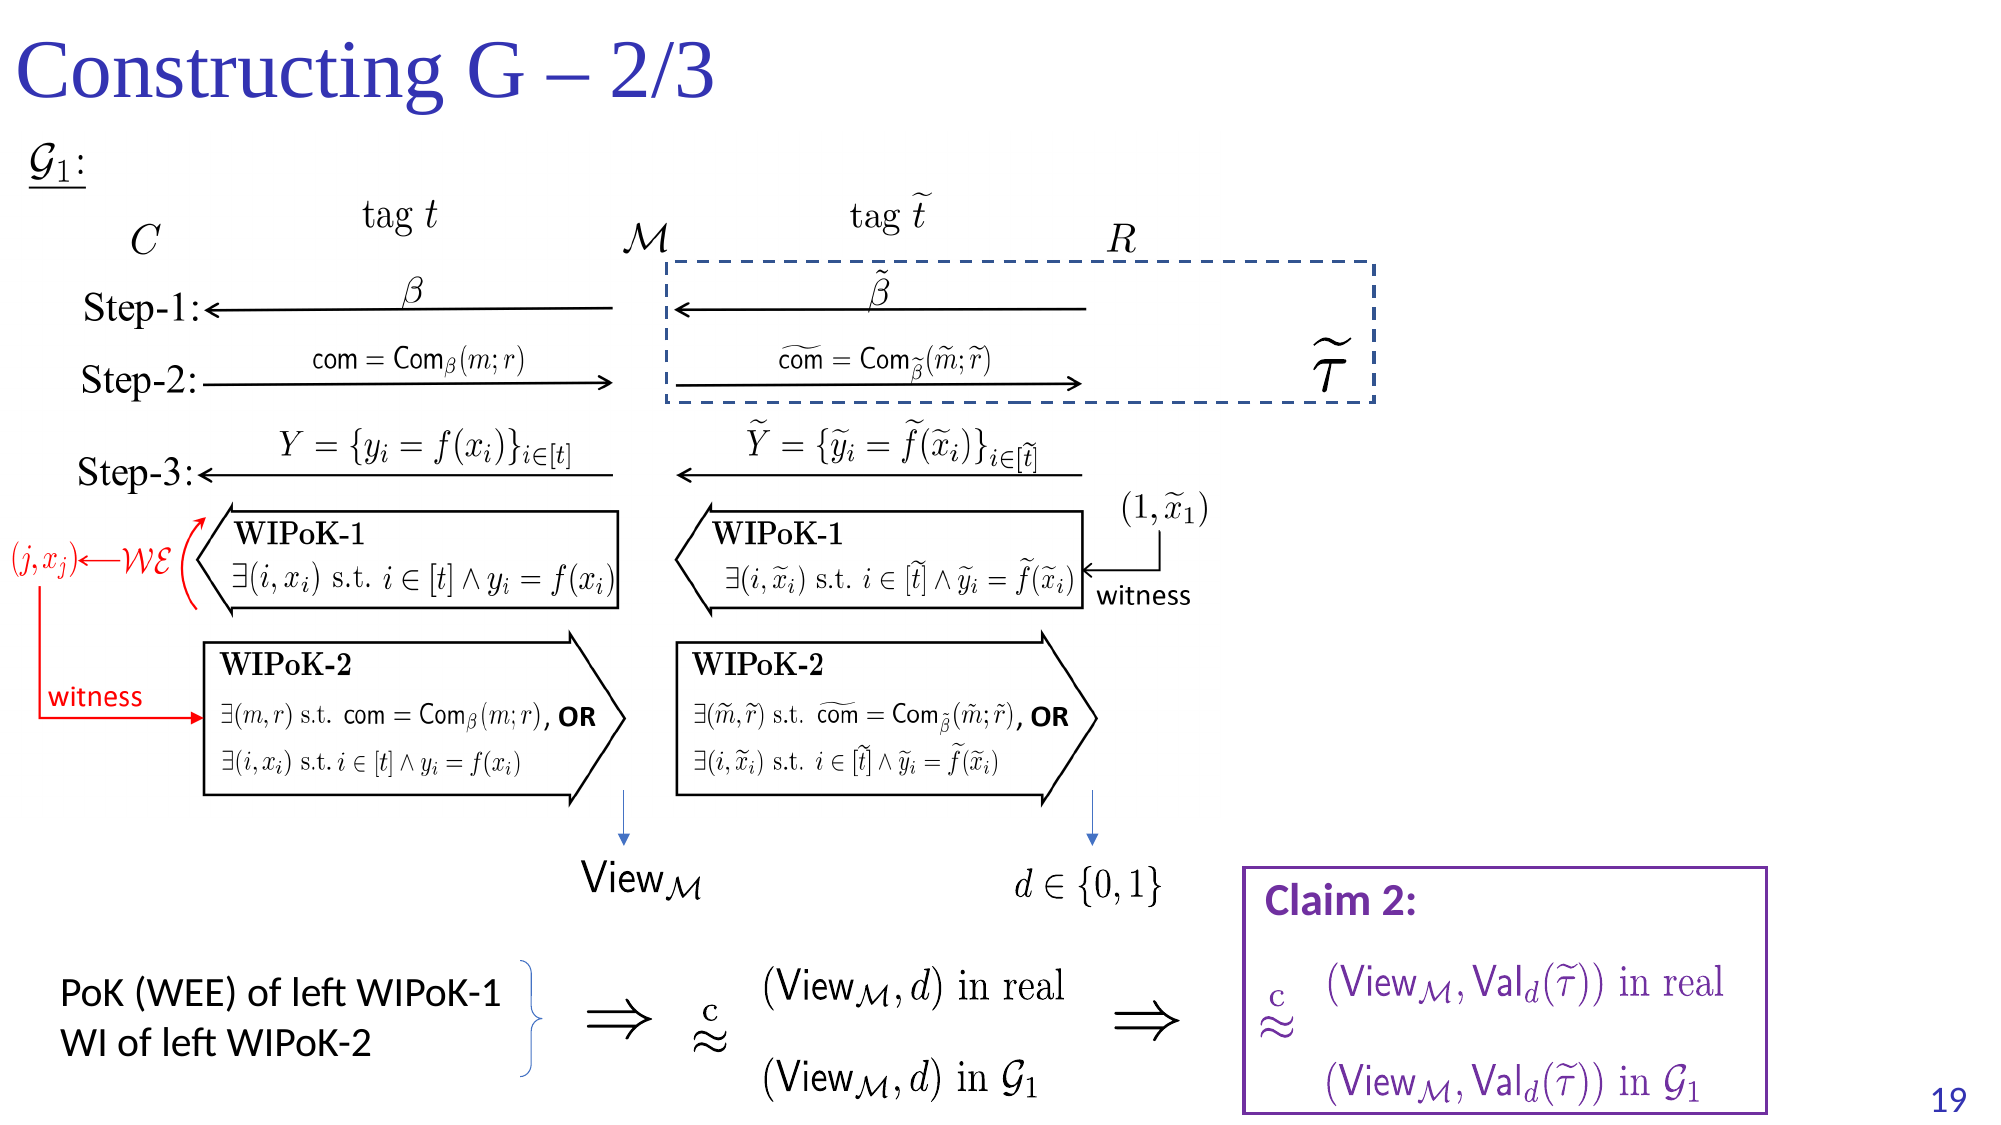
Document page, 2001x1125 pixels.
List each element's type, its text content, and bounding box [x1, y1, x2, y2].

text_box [1328, 962, 1724, 1007]
picture [0, 131, 1221, 819]
text_box [586, 998, 653, 1040]
text_box [1114, 1000, 1180, 1042]
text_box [764, 1057, 1037, 1102]
title Constructing G – 2/3 [0, 0, 1725, 142]
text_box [693, 1004, 727, 1053]
text_box [1243, 866, 1768, 1114]
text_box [1313, 337, 1352, 393]
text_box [1327, 1061, 1699, 1107]
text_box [1015, 865, 1161, 908]
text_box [764, 966, 1064, 1011]
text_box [580, 860, 701, 901]
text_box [1260, 990, 1294, 1038]
text_box PoK (WEE) of left WIPoK-1 WI of left WIPoK-2 [45, 957, 568, 1073]
text_box [520, 960, 543, 1078]
text_box [1221, 260, 1375, 404]
text_box Claim 2: [1250, 862, 1504, 866]
